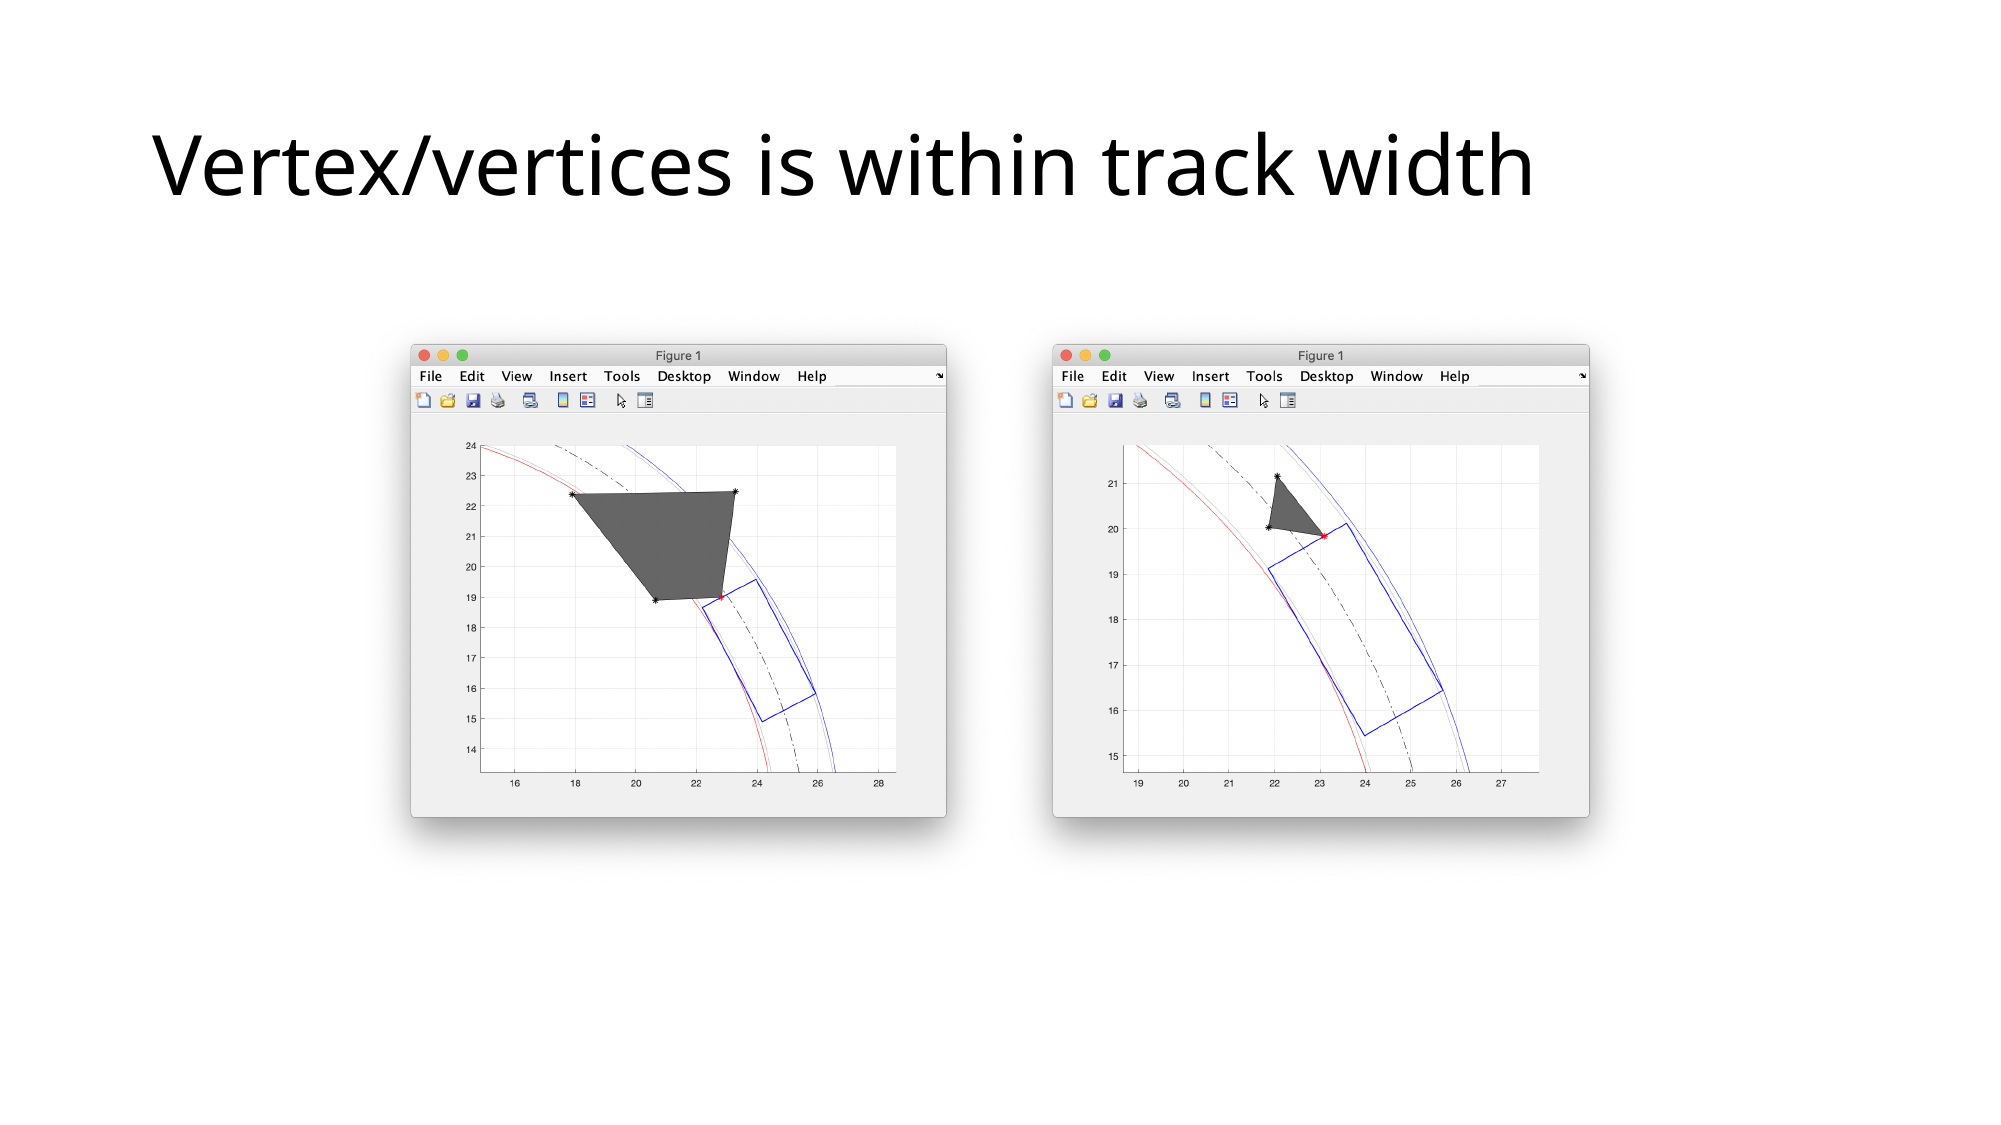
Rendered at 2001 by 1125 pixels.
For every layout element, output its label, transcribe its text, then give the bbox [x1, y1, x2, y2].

picture [357, 308, 1643, 888]
title Vertex/vertices is within track width [137, 59, 1863, 278]
